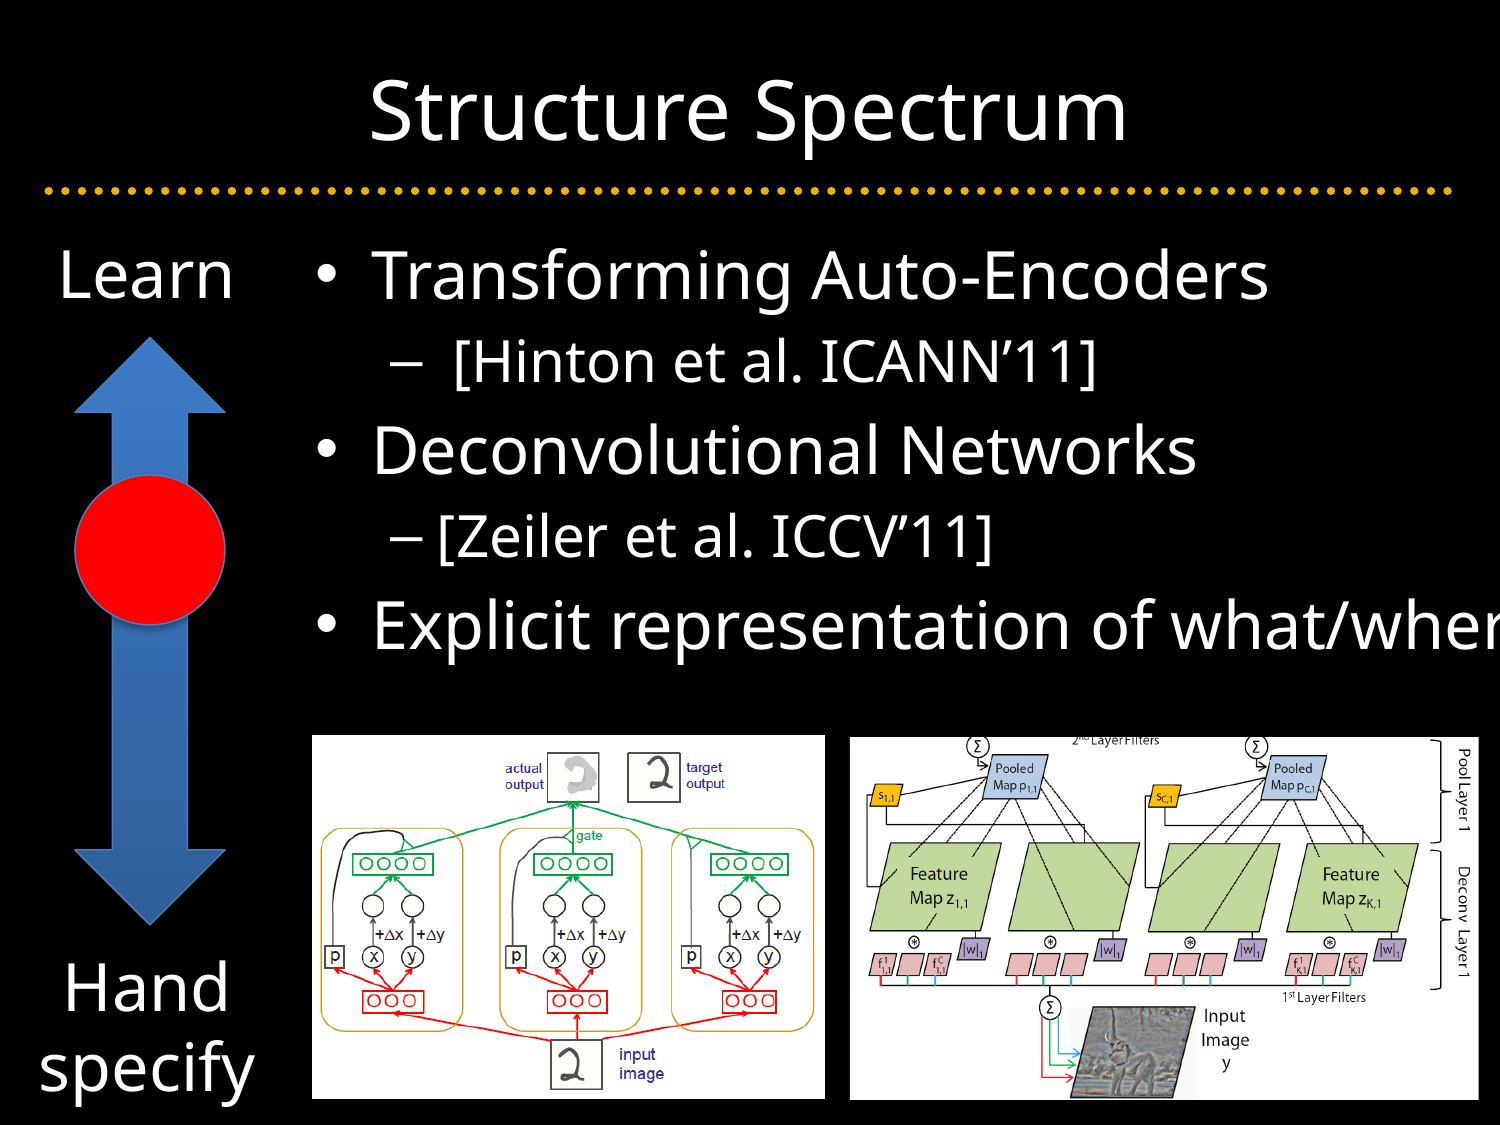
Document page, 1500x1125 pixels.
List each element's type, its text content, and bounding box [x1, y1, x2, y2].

text_box [74, 474, 226, 626]
text_box Transforming Auto-Encoders [Hinton et al. ICANN’11] Deconvolutional Networks [Zeiler et al. ICCV’11] Explicit representation of what/where [299, 224, 1500, 968]
text_box Hand specify [24, 937, 271, 1113]
text_box [74, 336, 226, 484]
text_box [74, 624, 226, 926]
text_box Learn [42, 224, 251, 320]
picture [849, 737, 1479, 1101]
picture [312, 735, 826, 1099]
title Structure Spectrum [75, 13, 1425, 190]
